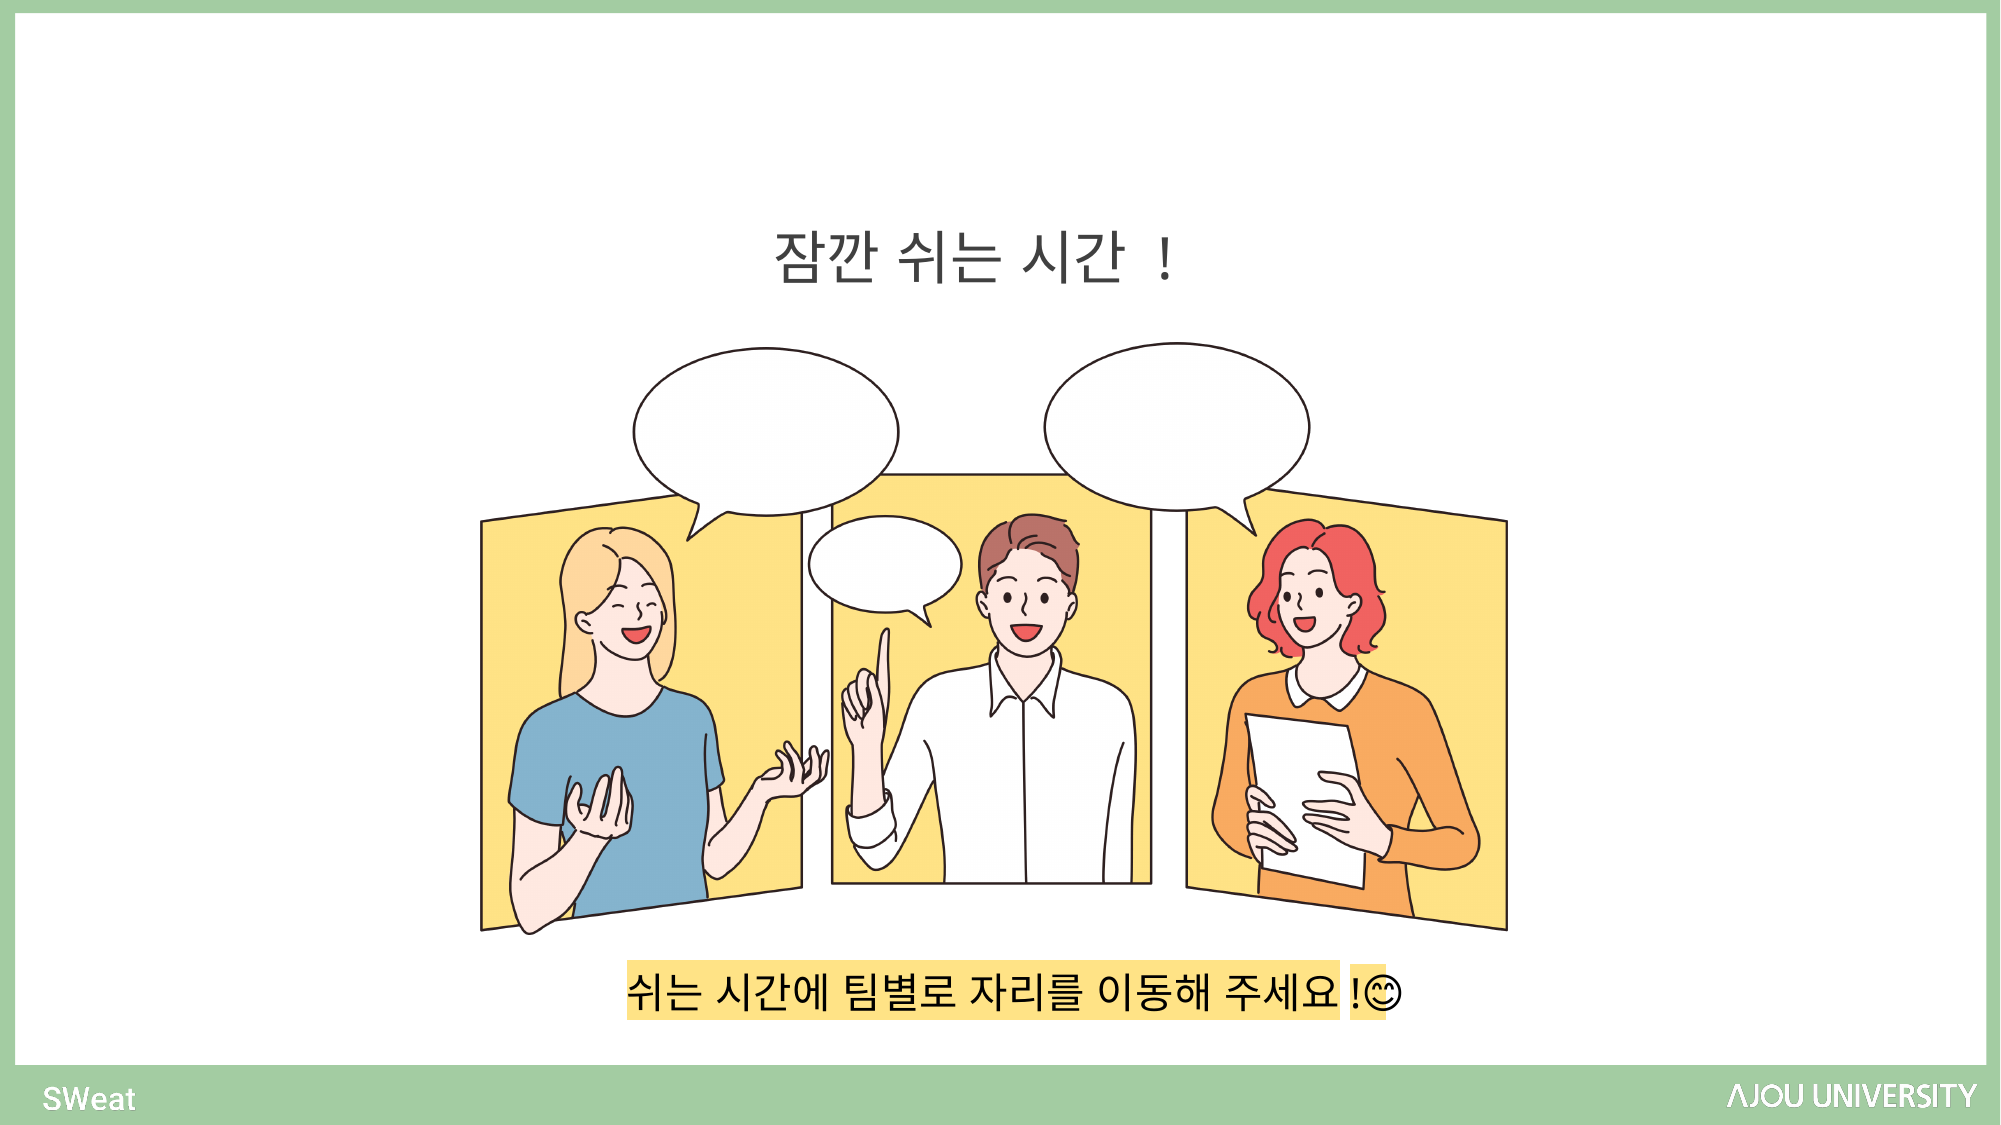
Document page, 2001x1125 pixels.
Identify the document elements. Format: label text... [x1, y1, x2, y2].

picture [22, 1069, 156, 1125]
text_box 잠깐 쉬는 시간 ! [758, 178, 1188, 299]
text_box 쉬는 시간에 팀별로 자리를 이동해 주세요!😊 [611, 935, 1482, 1024]
picture [1726, 1084, 1978, 1108]
picture [480, 342, 1508, 935]
